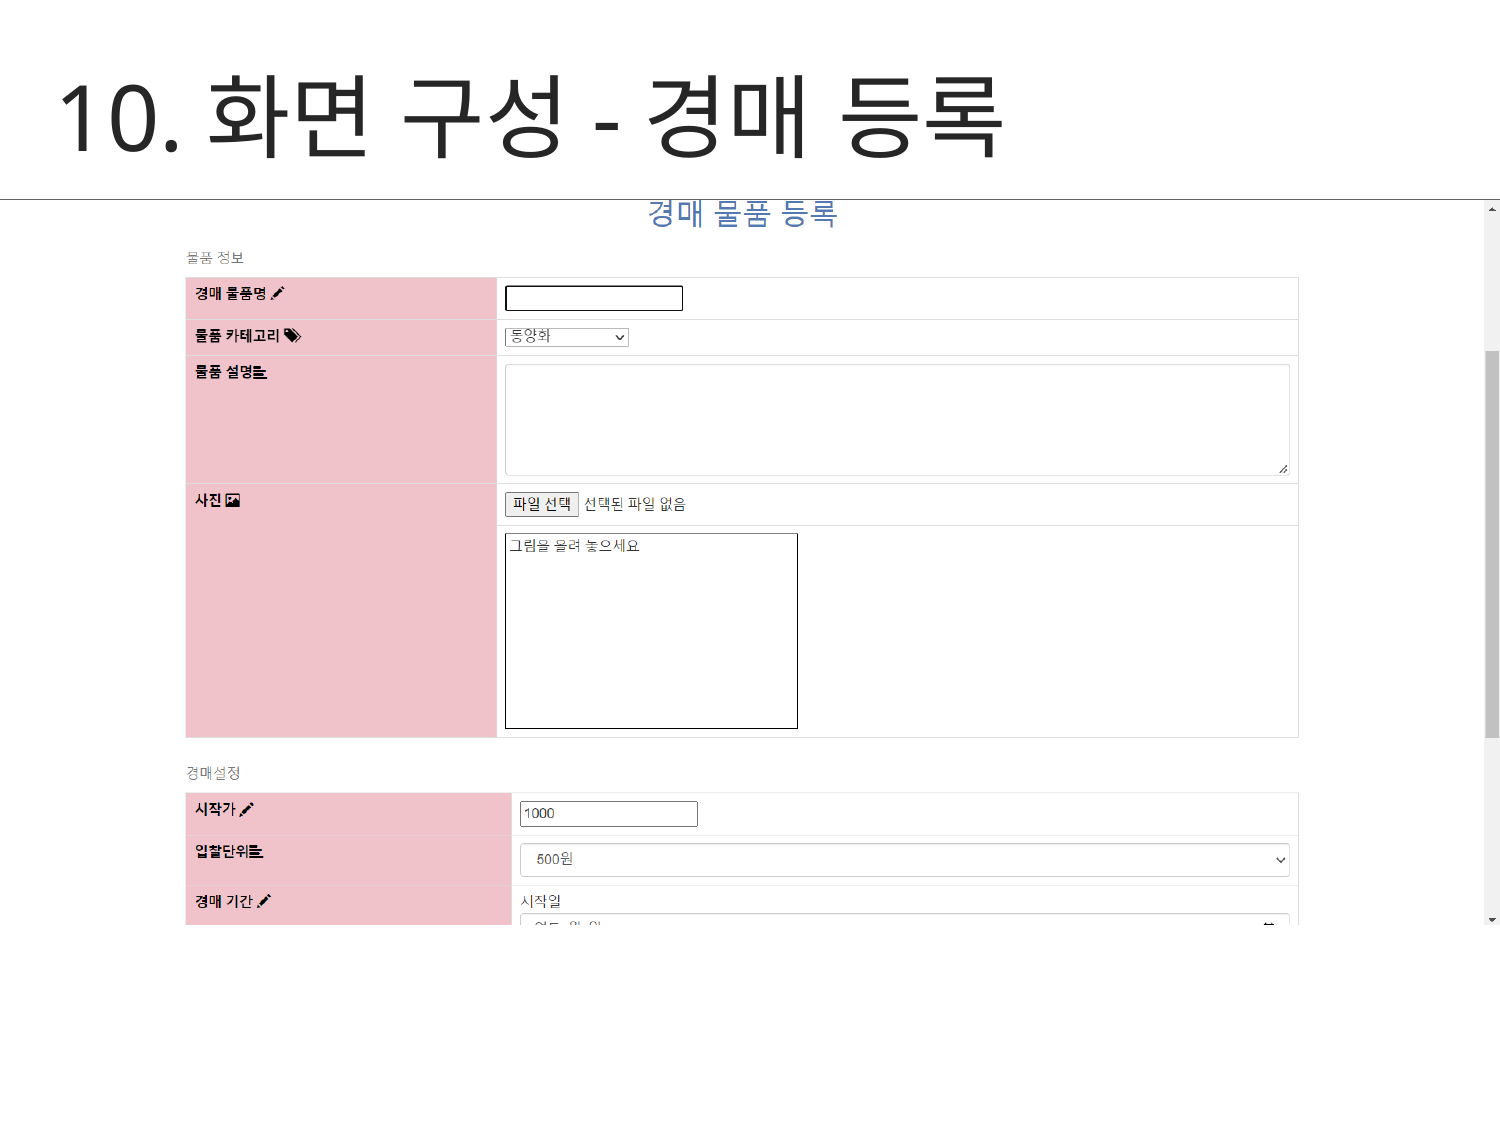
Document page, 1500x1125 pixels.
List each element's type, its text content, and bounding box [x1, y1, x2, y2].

list 10.화면 구성-경매 등록 [39, 55, 1464, 175]
picture [0, 199, 1500, 926]
